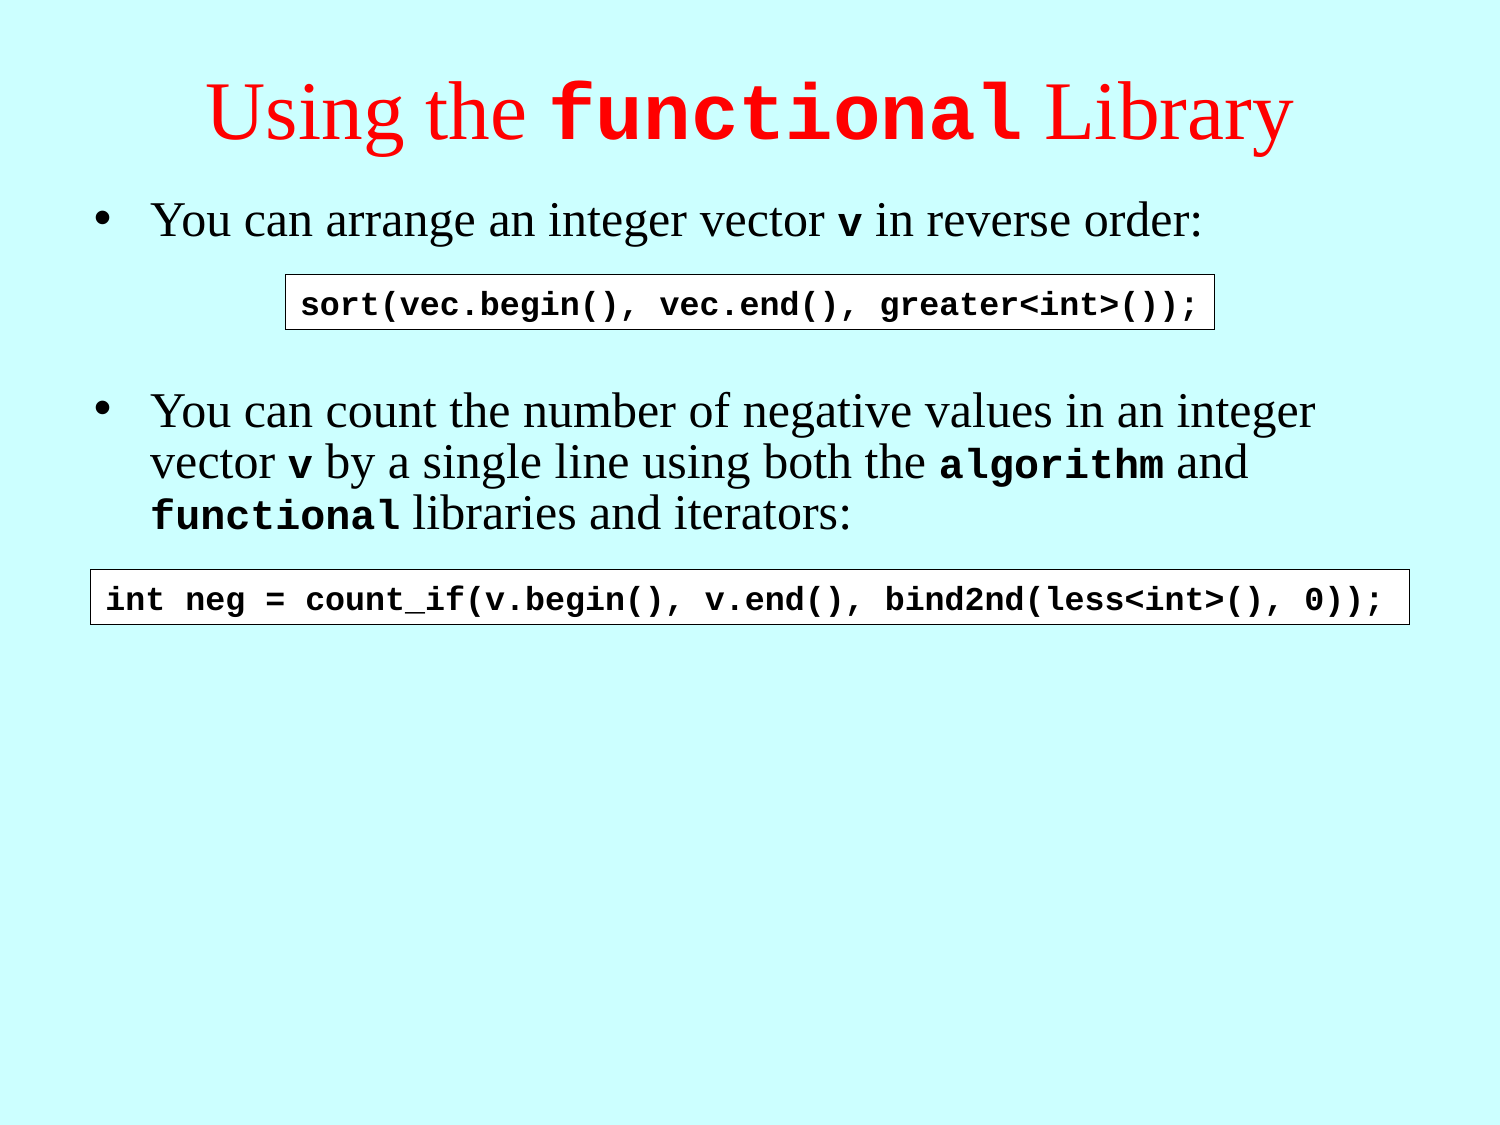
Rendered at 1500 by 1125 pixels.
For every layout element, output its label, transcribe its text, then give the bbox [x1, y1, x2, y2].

text_box sort(vec.begin(), vec.end(), greater<int>()); [285, 274, 1215, 330]
text_box int neg = count_if(v.begin(), v.end(), bind2nd(less<int>(), 0)); [90, 569, 1410, 625]
text_box You can arrange an integer vector v in reverse order: You can count the number of negative values in an integer vector v by a single line using both the algorithm and functional libraries and iterators: [79, 188, 1423, 547]
title Using the functional Library [0, 12, 1500, 201]
